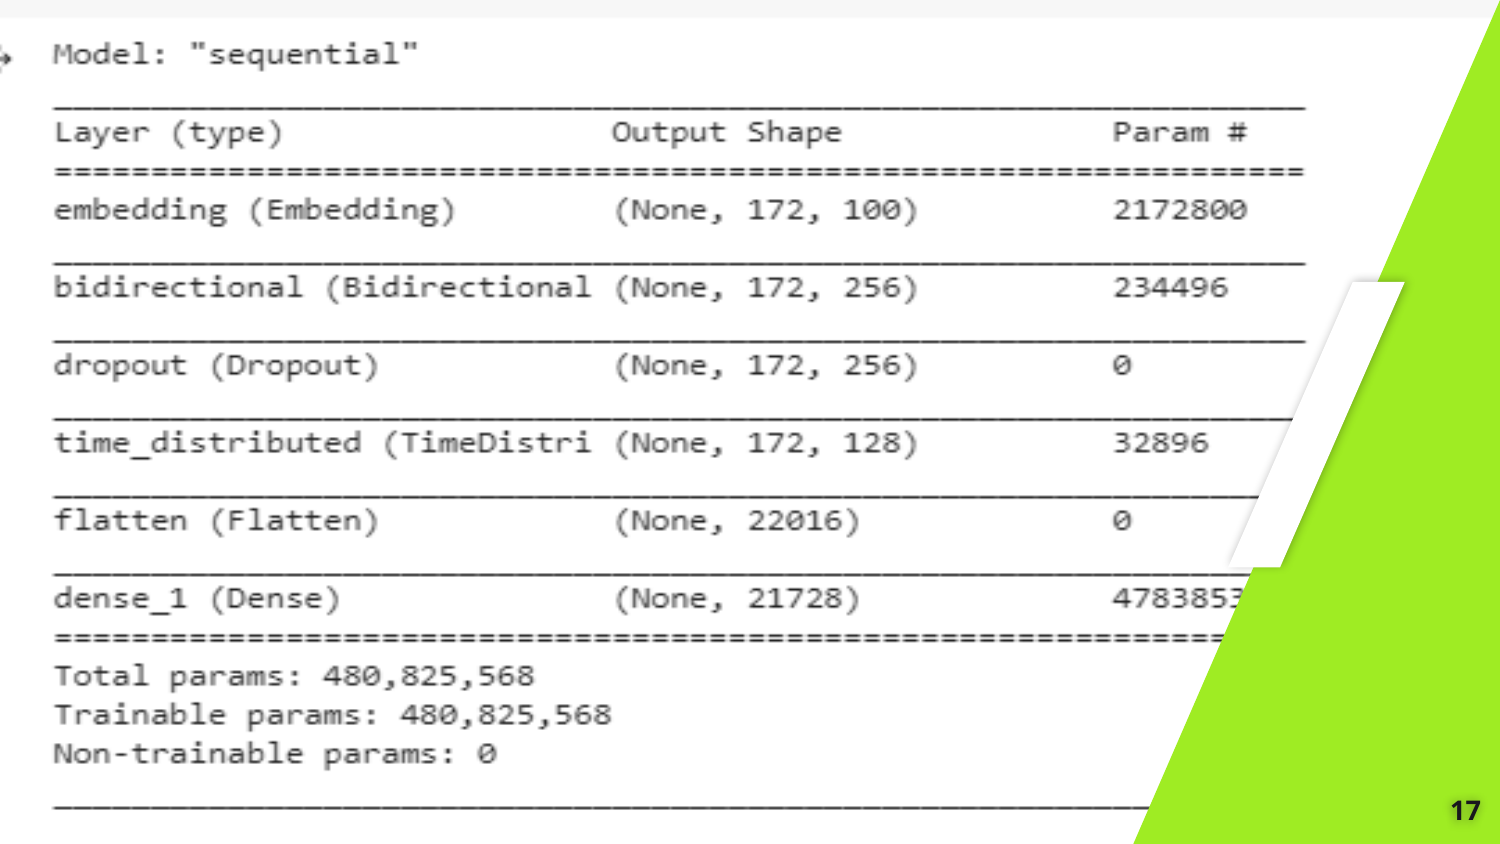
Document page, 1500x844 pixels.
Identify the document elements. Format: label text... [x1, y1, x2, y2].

picture [0, 0, 1499, 844]
slide_number ‹#› [1391, 779, 1482, 844]
